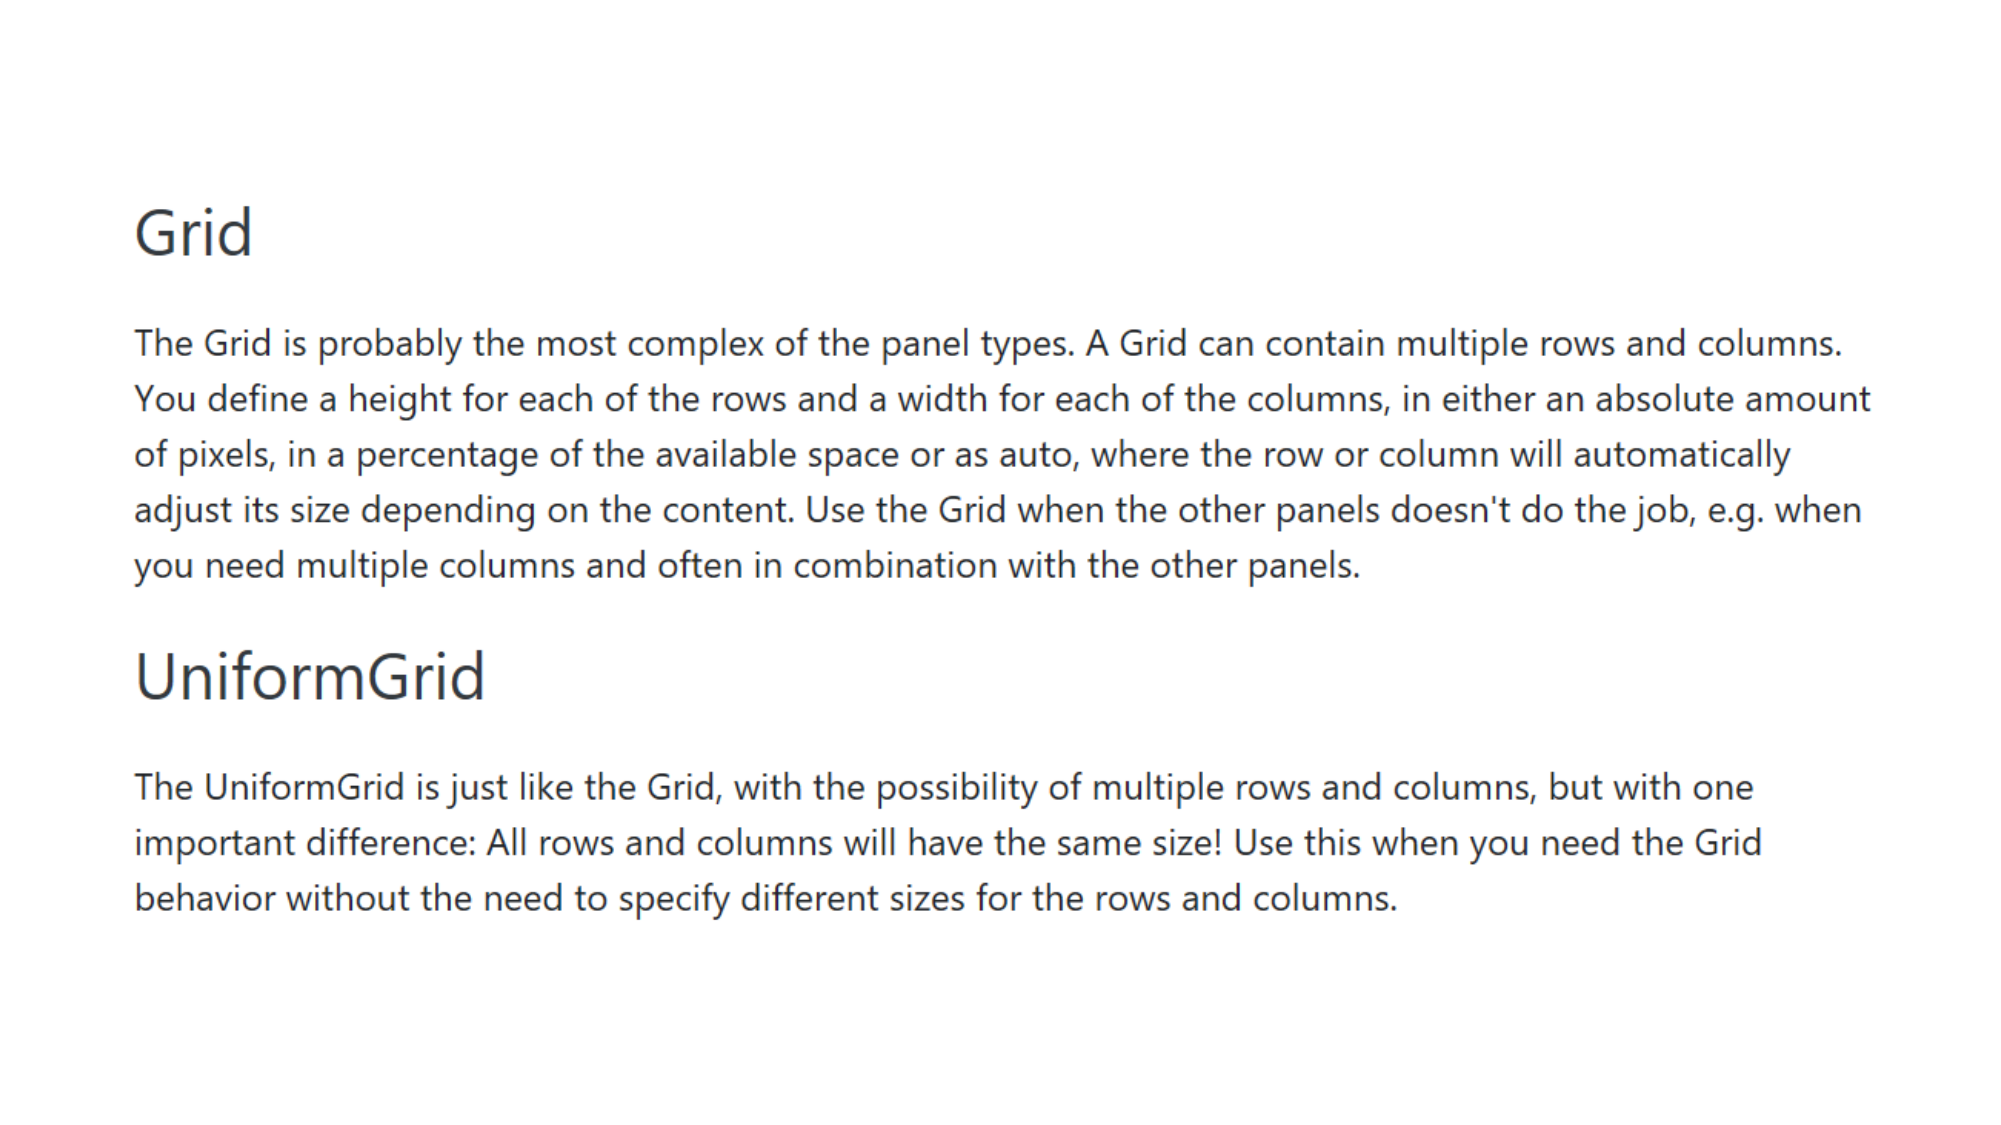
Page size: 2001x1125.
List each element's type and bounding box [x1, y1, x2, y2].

list [105, 171, 1895, 954]
